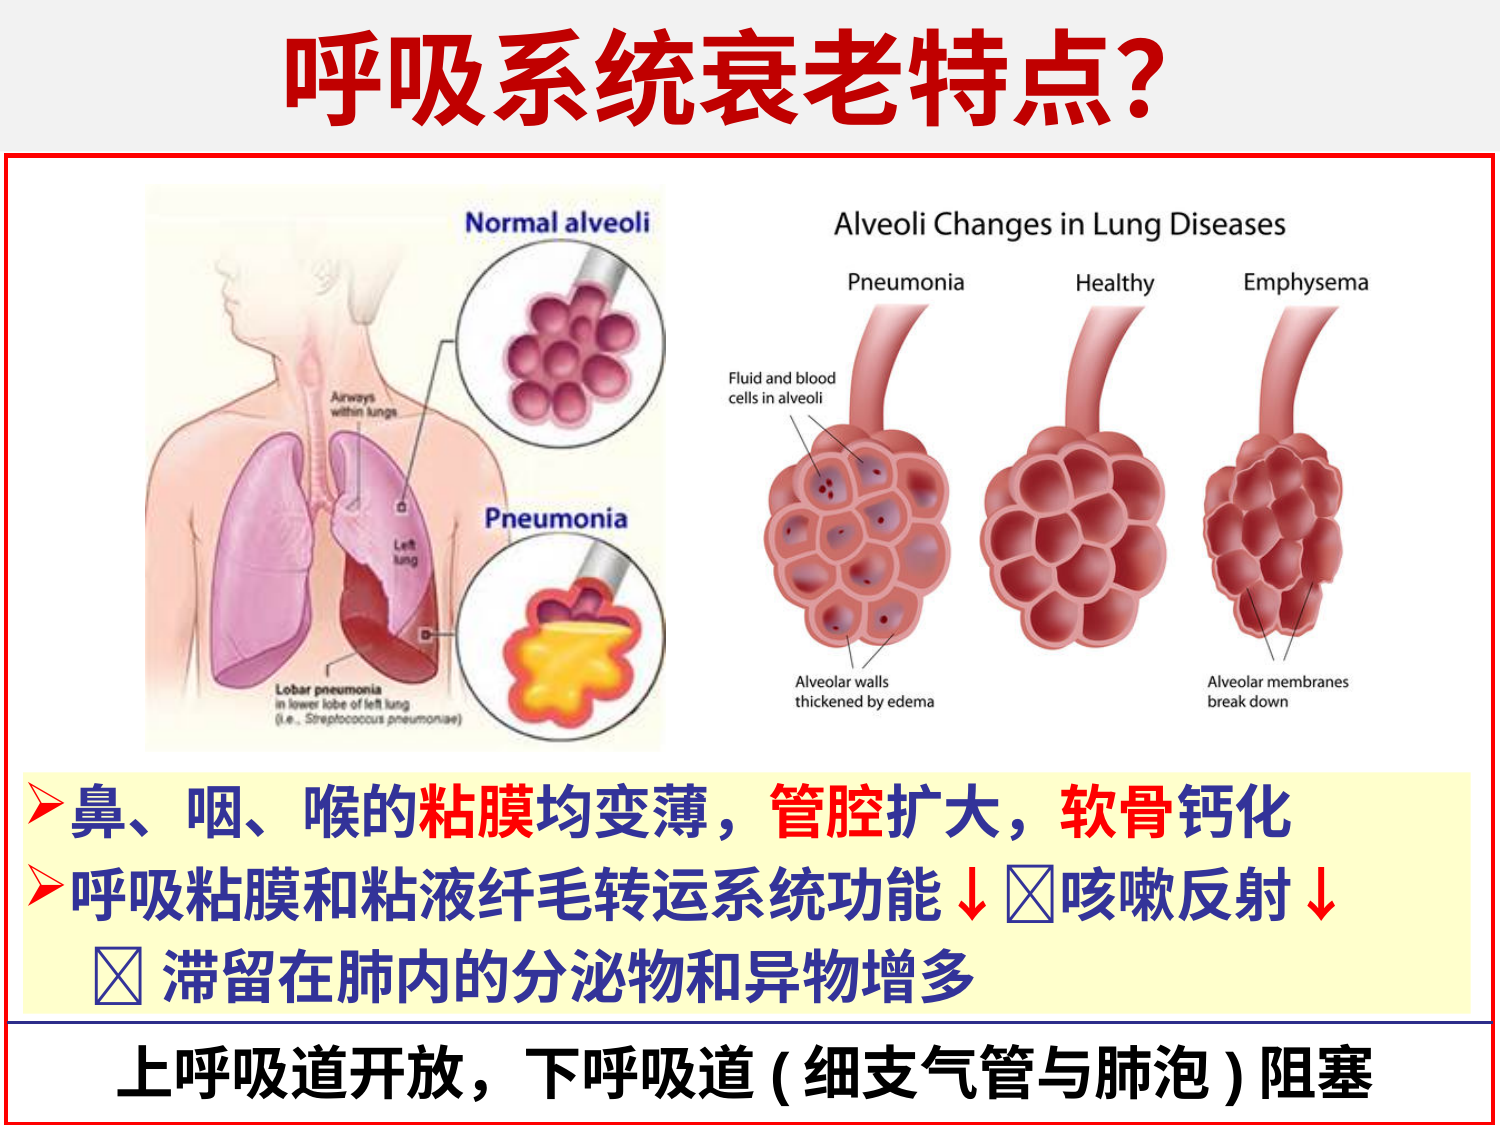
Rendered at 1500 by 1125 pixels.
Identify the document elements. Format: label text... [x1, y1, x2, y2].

picture [712, 184, 1380, 744]
text_box 上呼吸道开放，下呼吸道(细支气管与肺泡)阻塞 [5, 1029, 1485, 1114]
text_box [5, 155, 1494, 1124]
text_box 鼻、咽、喉的粘膜均变薄，管腔扩大，软骨钙化 呼吸粘膜和粘液纤毛转运系统功能↓咳嗽反射↓ 滞留在肺内的分泌物和异物增多 [23, 772, 1471, 1014]
text_box 呼吸系统衰老特点？ [0, 0, 1500, 152]
picture [145, 184, 666, 752]
